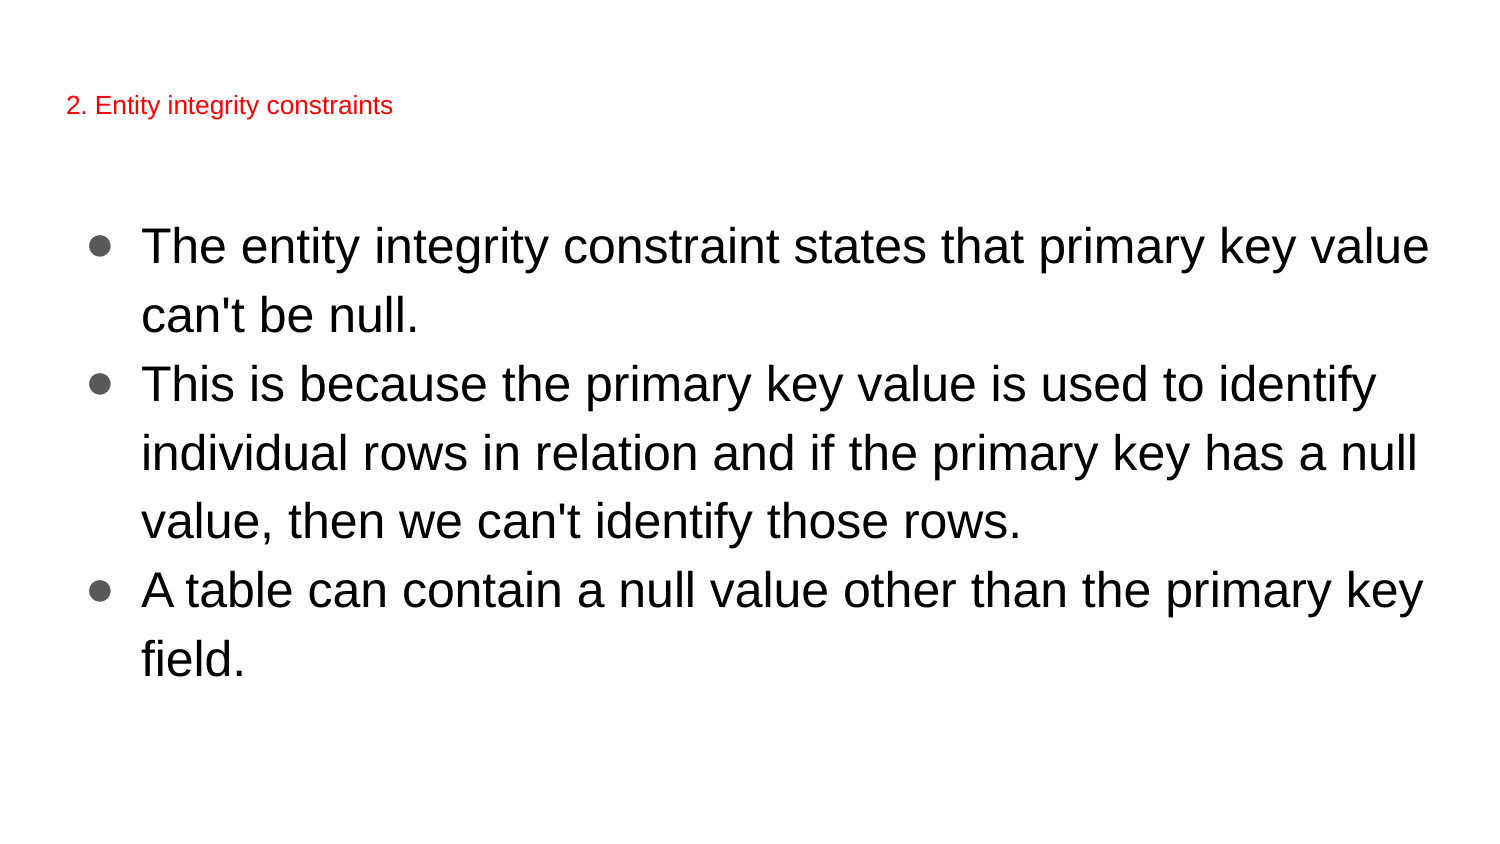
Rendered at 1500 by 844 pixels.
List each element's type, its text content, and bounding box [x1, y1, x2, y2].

list The entity integrity constraint states that primary key value can't be null. This is because the primary key value is used to identify individual rows in relation and if the primary key has a null value, then we can't identify those rows. A table can contain a null value other than the primary key field. [51, 189, 1449, 750]
title 2. Entity integrity constraints [51, 72, 1449, 167]
